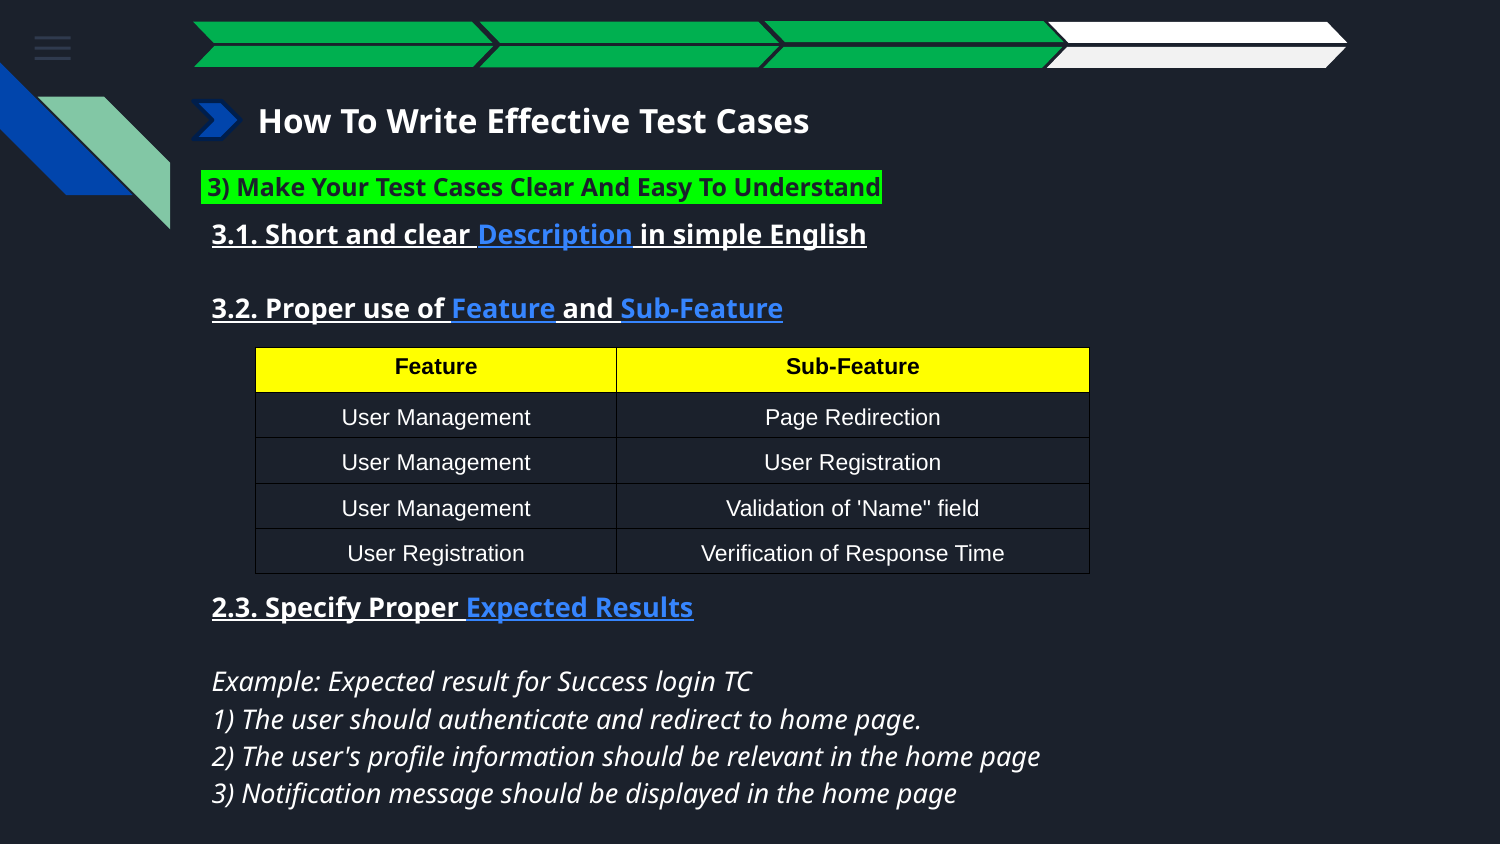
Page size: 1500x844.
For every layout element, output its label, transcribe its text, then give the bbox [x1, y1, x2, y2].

text_box [479, 21, 779, 43]
text_box [763, 46, 1063, 68]
table_cell Validation of 'Name" field [617, 484, 1089, 528]
text_box [1046, 46, 1347, 68]
table_cell Verification of Response Time [617, 529, 1089, 573]
text_box How To Write Effective Test Cases [234, 92, 985, 148]
text_box [764, 21, 1064, 43]
text_box [193, 21, 493, 43]
text_box [194, 45, 494, 67]
table_cell User Management [256, 484, 616, 528]
text_box [1048, 21, 1348, 43]
table_cell User Registration [617, 438, 1089, 483]
title 3) Make Your Test Cases Clear And Easy To Understand [185, 156, 1341, 307]
table_header Feature [256, 348, 616, 392]
table_cell User Management [256, 393, 616, 437]
table_cell User Registration [256, 529, 616, 573]
list 3.1. Short and clear Description in simple English 3.2. Proper use of Feature and Sub-Feature 2.3. Specify Proper Expected Results Example: Expected result for Success login TC 1) The user should authenticate and redirect to home page. 2) The user's profile information should be relevant in the home page 3) Notification message should be displayed in the home page [172, 197, 1328, 822]
text_box [479, 46, 779, 68]
text_box [191, 98, 243, 142]
table_cell User Management [256, 438, 616, 483]
table_cell Page Redirection [617, 393, 1089, 437]
table_header Sub-Feature [617, 348, 1089, 392]
